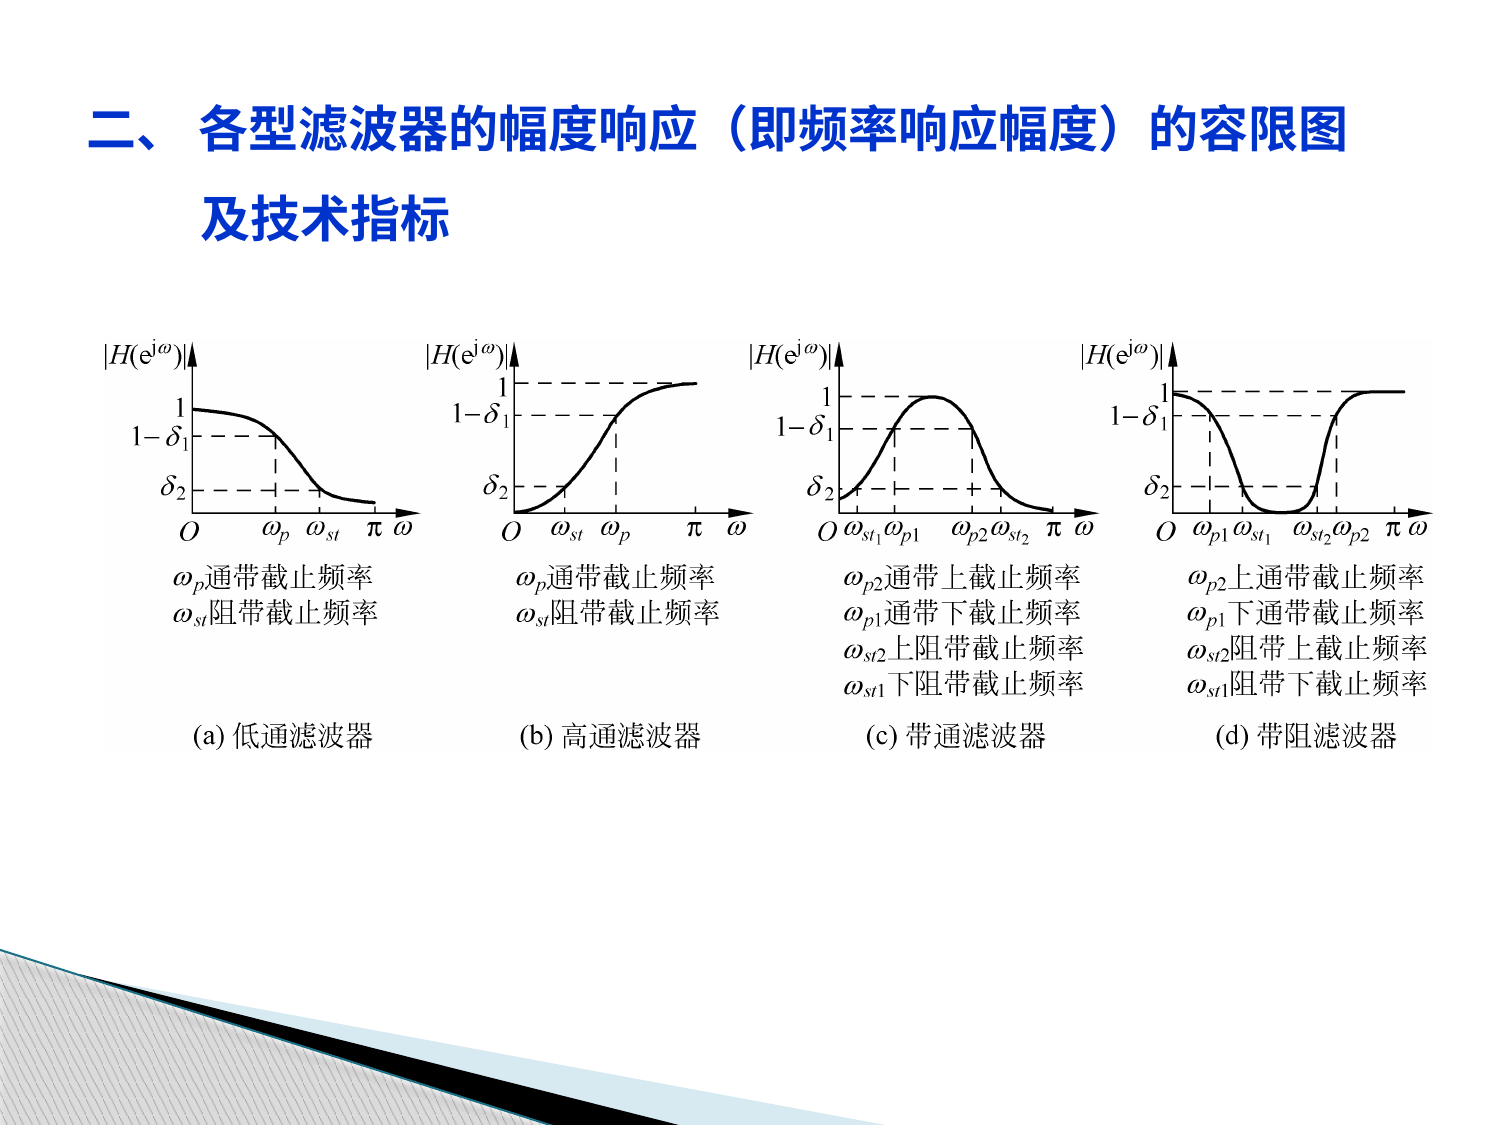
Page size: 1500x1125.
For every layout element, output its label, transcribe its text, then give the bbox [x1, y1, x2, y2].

text_box 二、 各型滤波器的幅度响应（即频率响应幅度）的容限图 及技术指标 [72, 60, 1363, 256]
picture [105, 339, 1434, 751]
